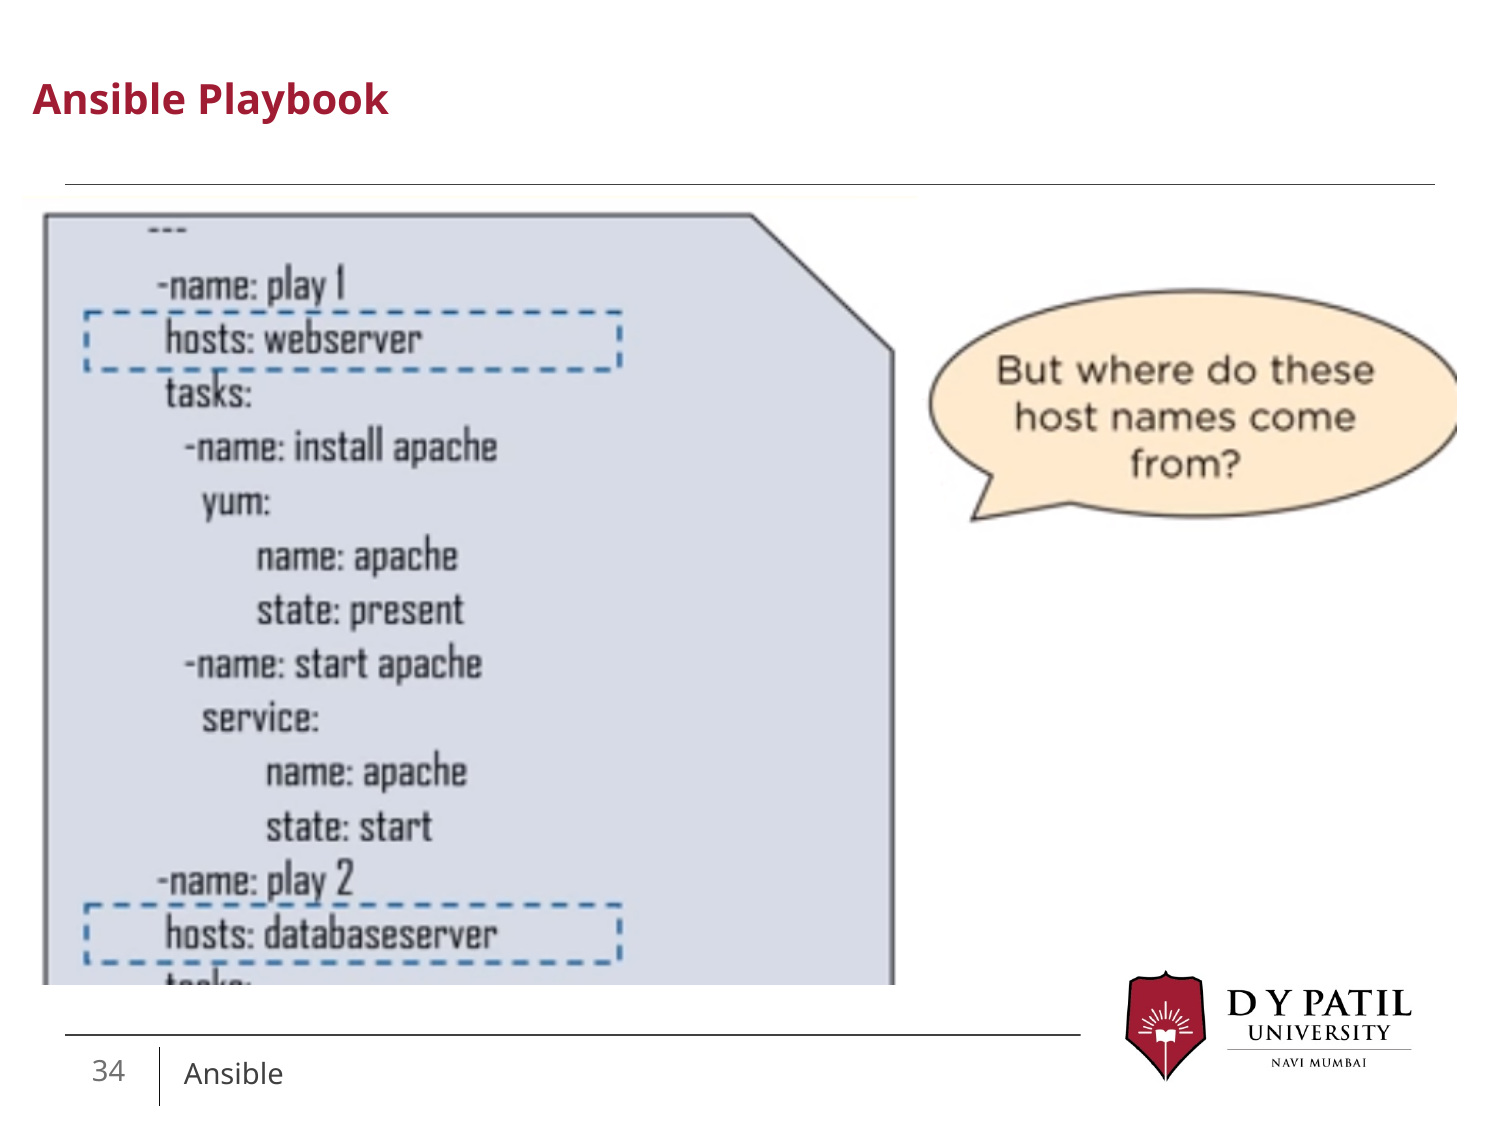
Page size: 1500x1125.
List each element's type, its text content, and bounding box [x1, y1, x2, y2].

picture [21, 196, 918, 985]
footer Ansible [168, 1042, 644, 1103]
picture [921, 278, 1457, 533]
picture [1080, 915, 1500, 1125]
slide_number 34 [76, 1042, 155, 1103]
title Ansible Playbook [17, 30, 1368, 166]
